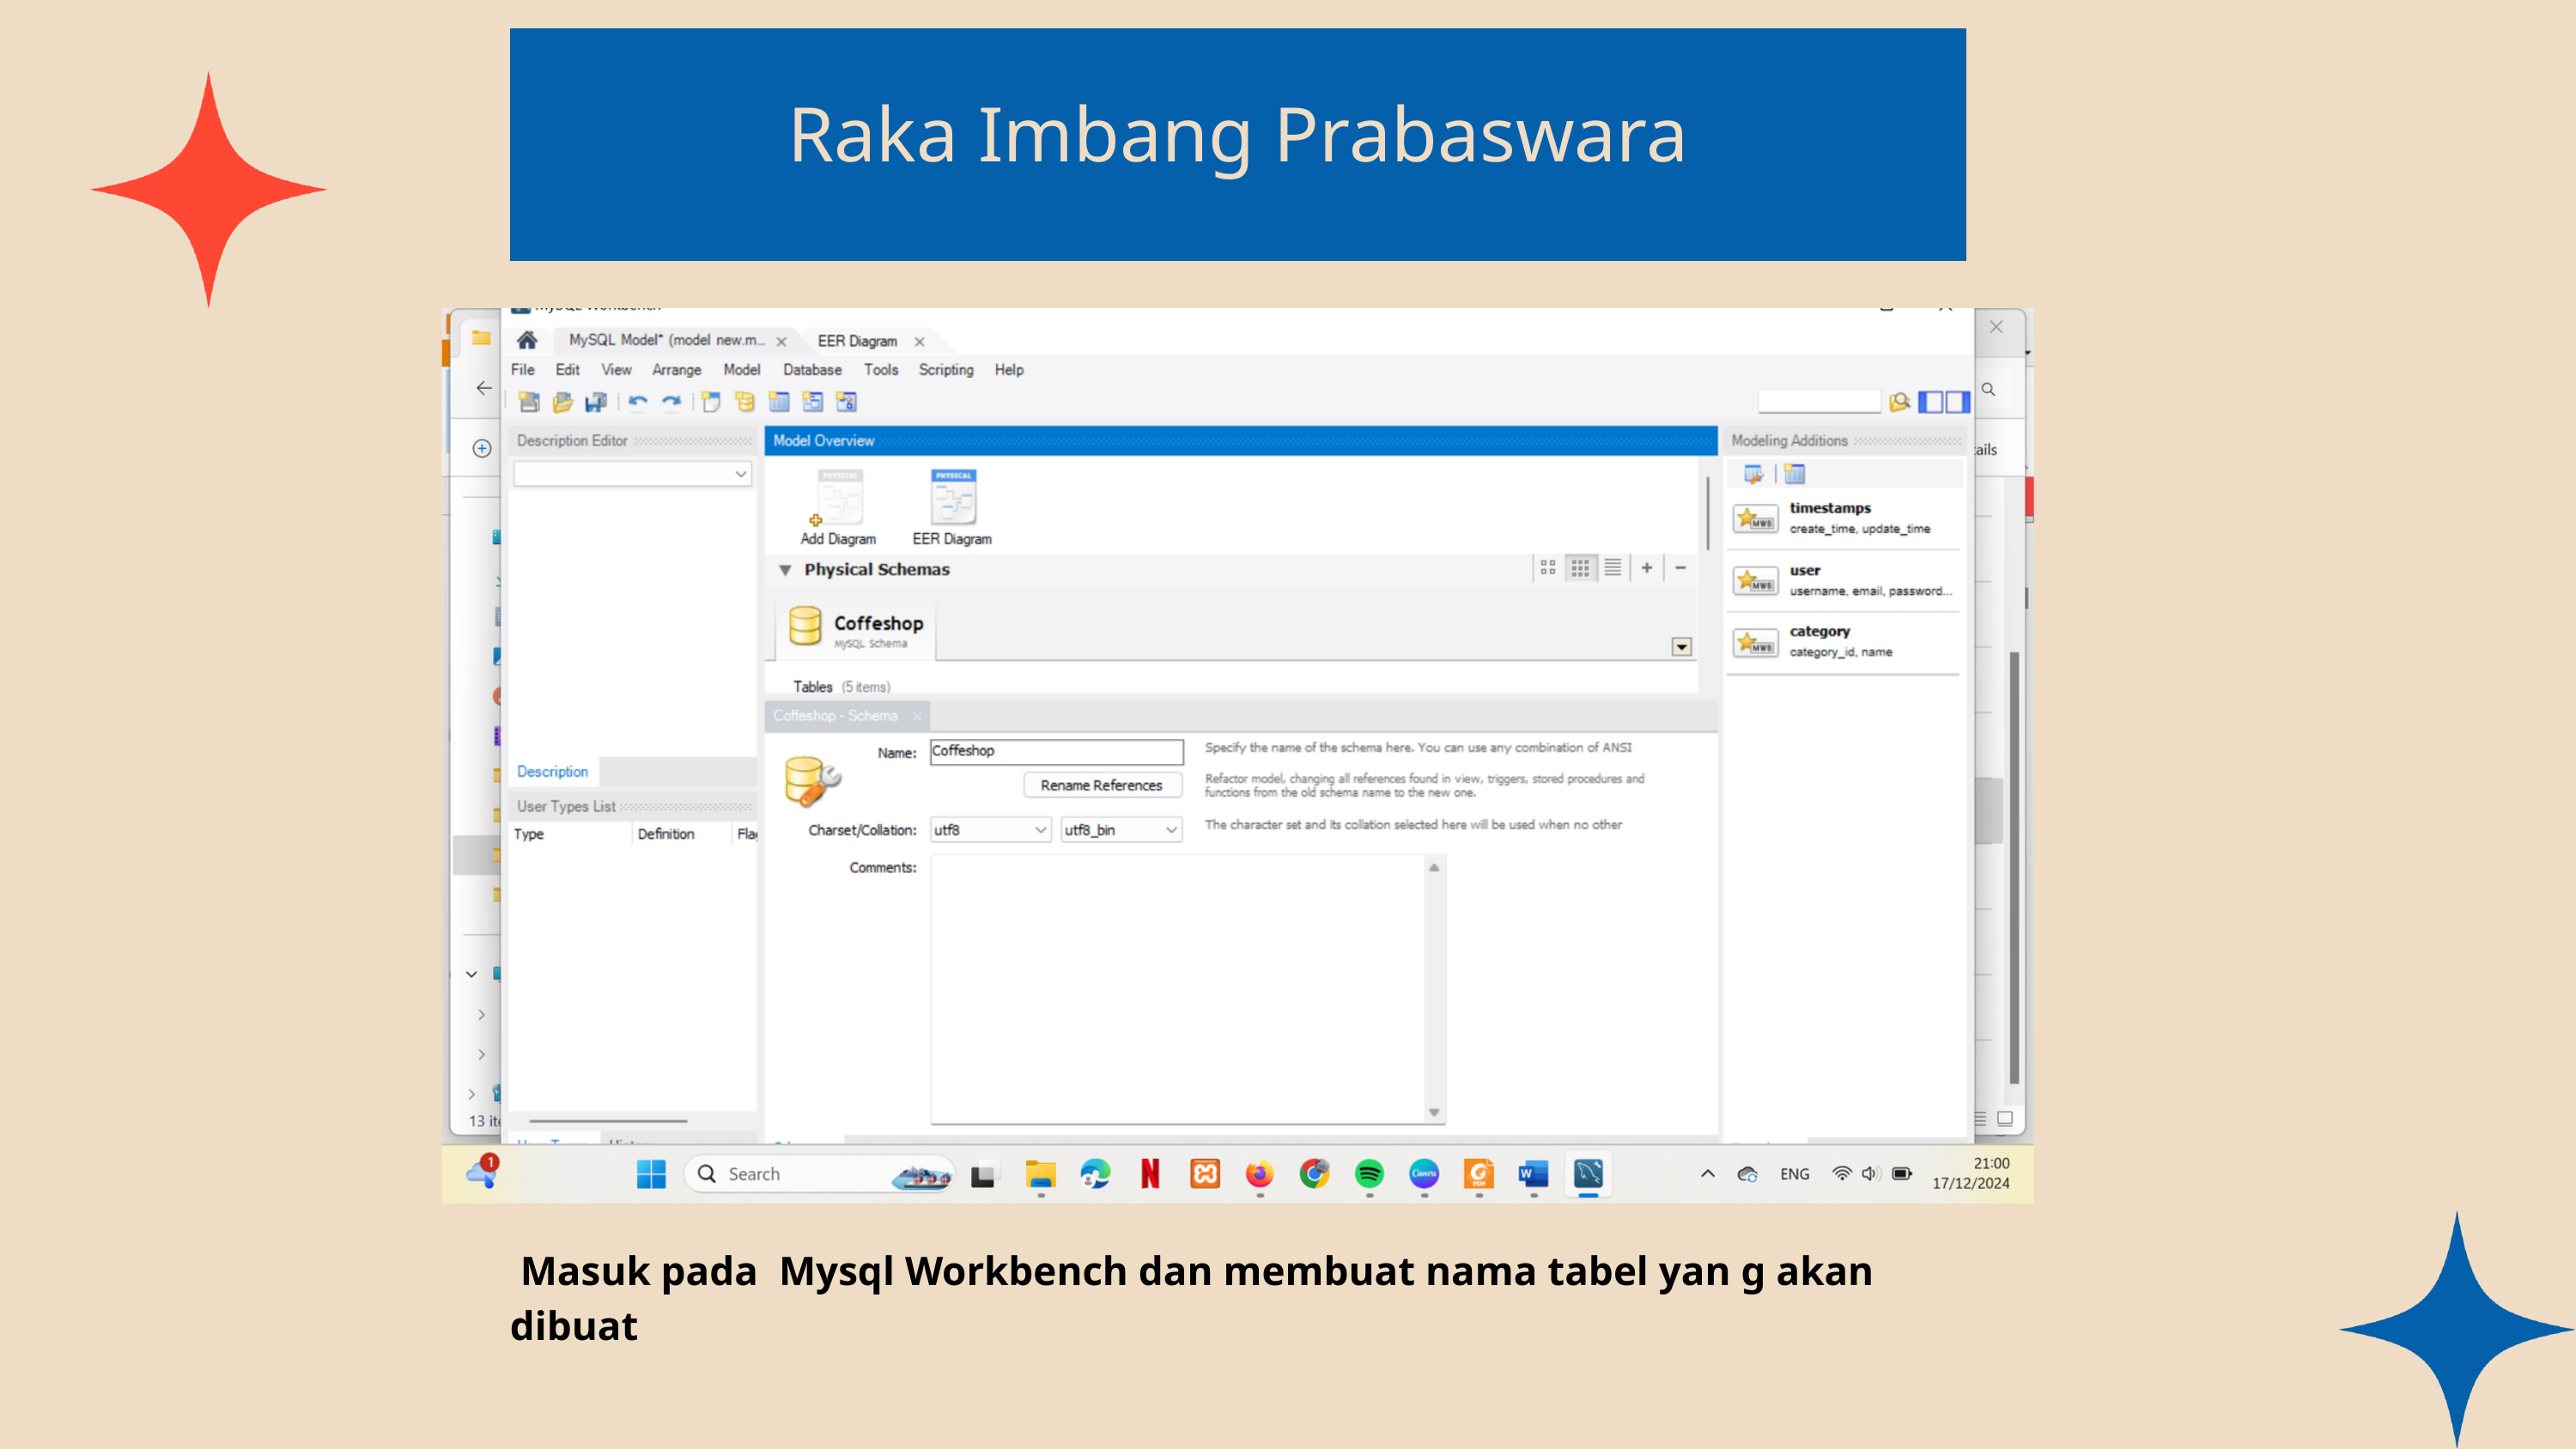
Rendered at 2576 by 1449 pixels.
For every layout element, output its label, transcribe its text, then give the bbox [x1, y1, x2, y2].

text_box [509, 27, 1966, 262]
text_box [441, 308, 2034, 1204]
text_box [89, 70, 328, 309]
text_box Masuk pada Mysql Workbench dan membuat nama tabel yan g akan dibuat [509, 1238, 1978, 1404]
text_box [2338, 1210, 2576, 1449]
